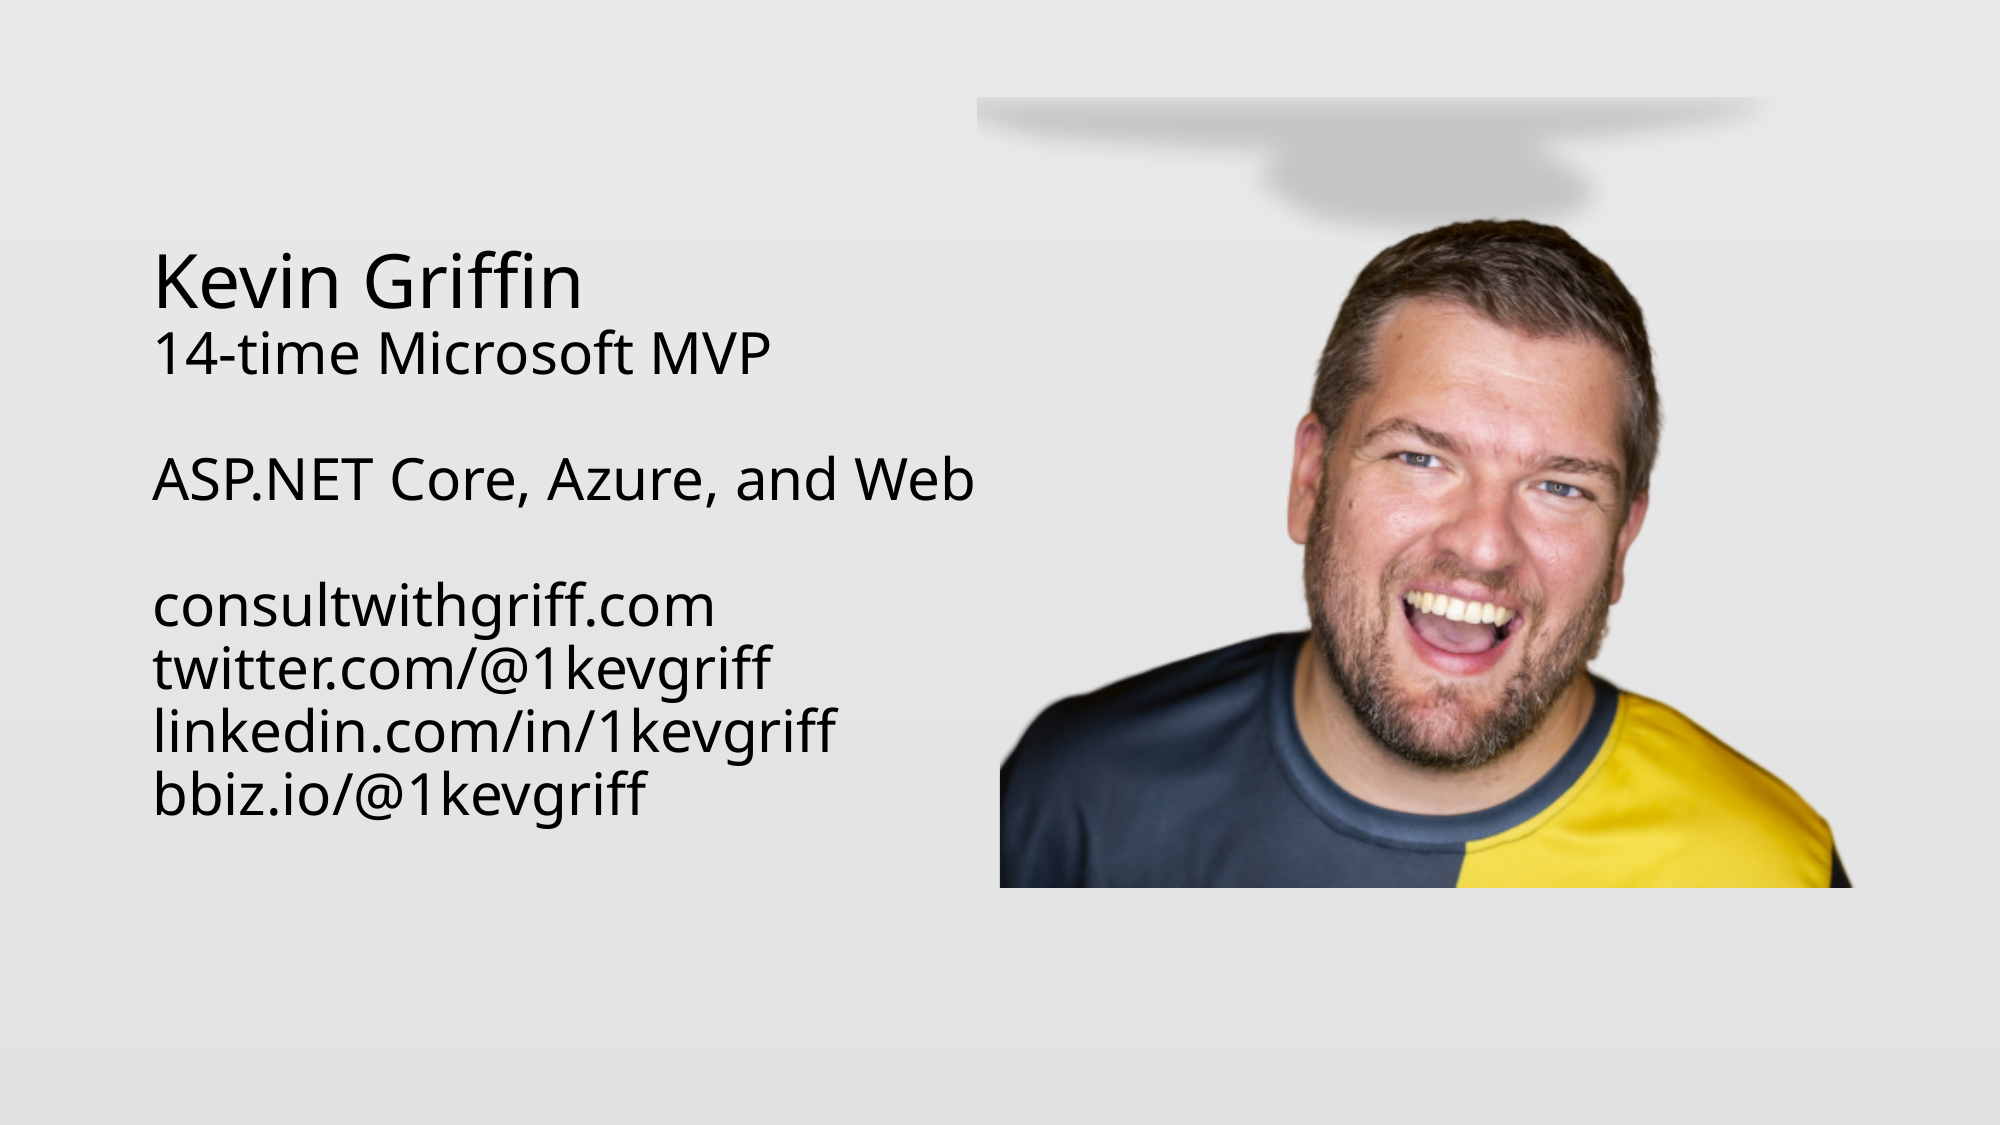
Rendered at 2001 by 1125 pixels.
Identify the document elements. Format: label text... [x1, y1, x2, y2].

title Kevin Griffin 14-time Microsoft MVP ASP.NET Core, Azure, and Web consultwithgriff.com twitter.com/@1kevgriff linkedin.com/in/1kevgriff bbiz.io/@1kevgriff [137, 184, 999, 888]
picture [999, 184, 1863, 888]
